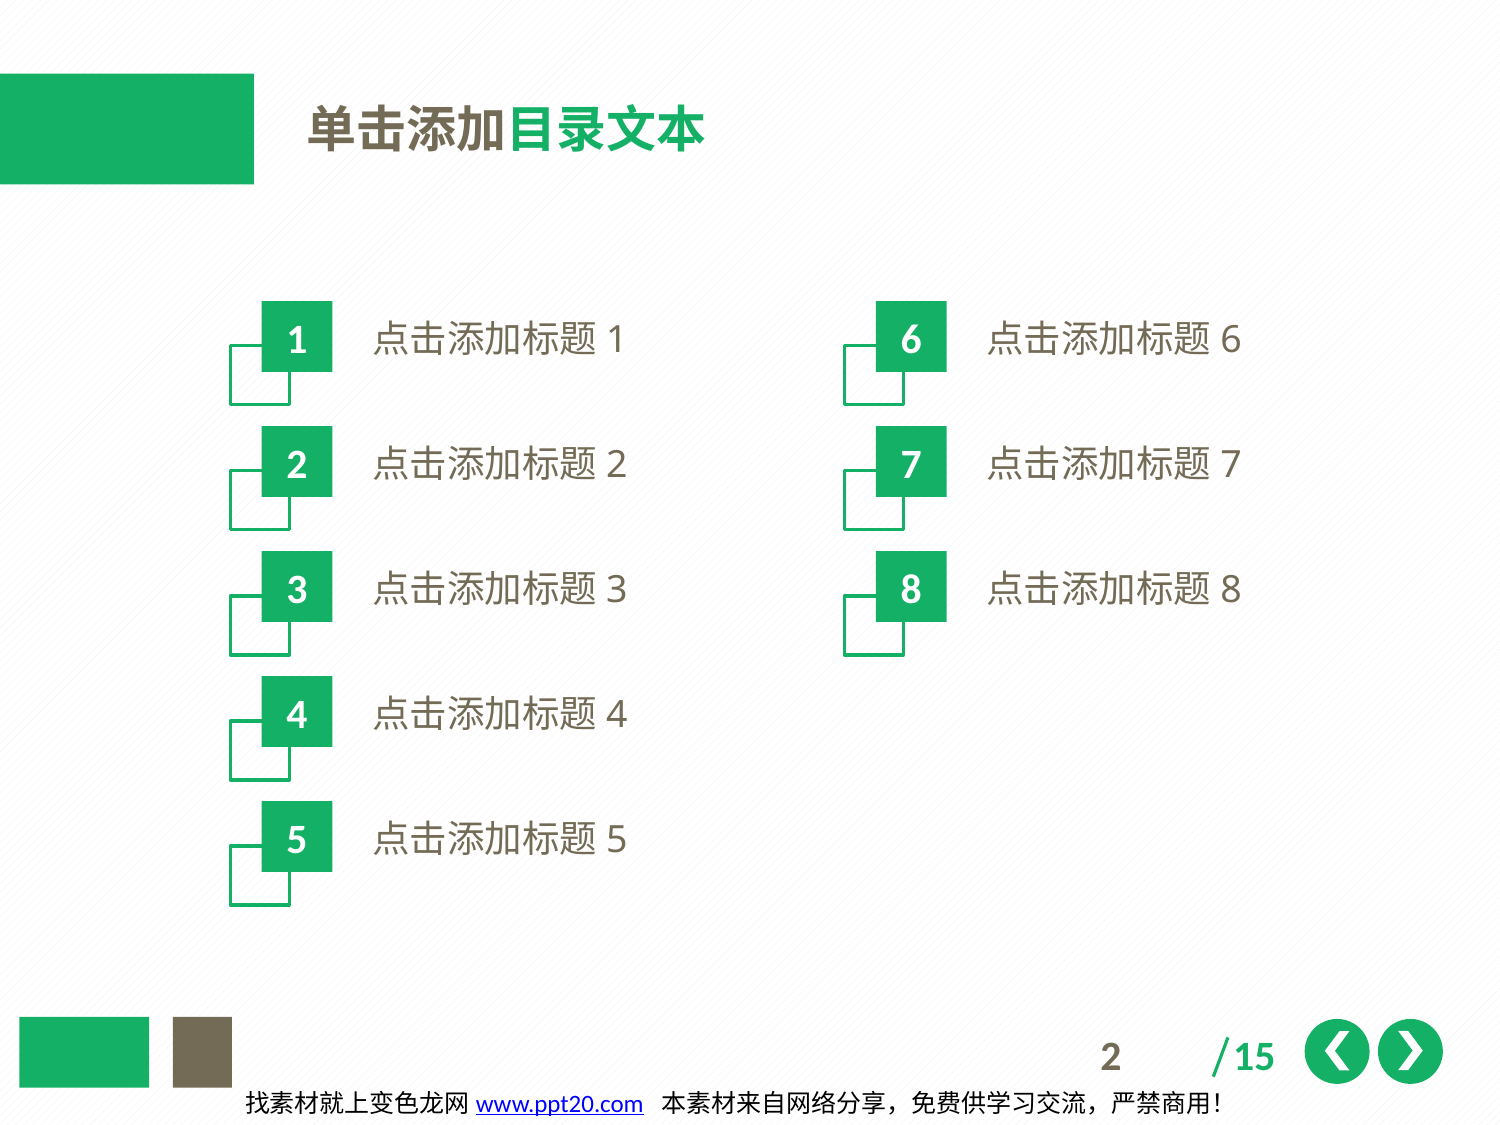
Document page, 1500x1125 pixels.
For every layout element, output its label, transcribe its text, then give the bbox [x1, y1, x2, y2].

text_box 点击添加标题5 [357, 807, 643, 868]
text_box 点击添加标题3 [357, 557, 643, 618]
text_box 5 [260, 799, 335, 874]
text_box 8 [874, 549, 949, 624]
text_box [842, 344, 906, 407]
text_box 7 [874, 424, 949, 499]
text_box 6 [874, 299, 949, 374]
text_box 1 [260, 299, 335, 374]
text_box [228, 469, 291, 532]
text_box 点击添加标题4 [357, 682, 643, 743]
text_box 点击添加标题6 [971, 307, 1257, 368]
text_box 4 [260, 674, 335, 749]
text_box [842, 469, 906, 532]
text_box 点击添加标题2 [357, 432, 643, 493]
text_box 单击添加目录文本 [291, 89, 722, 165]
text_box 2 [260, 424, 335, 499]
text_box [228, 594, 291, 657]
text_box 点击添加标题7 [971, 432, 1257, 493]
text_box [228, 719, 291, 782]
text_box [228, 344, 291, 407]
text_box 点击添加标题8 [971, 557, 1257, 618]
text_box 3 [260, 549, 335, 624]
text_box [842, 594, 906, 657]
text_box 点击添加标题1 [357, 307, 643, 368]
text_box [228, 844, 291, 907]
